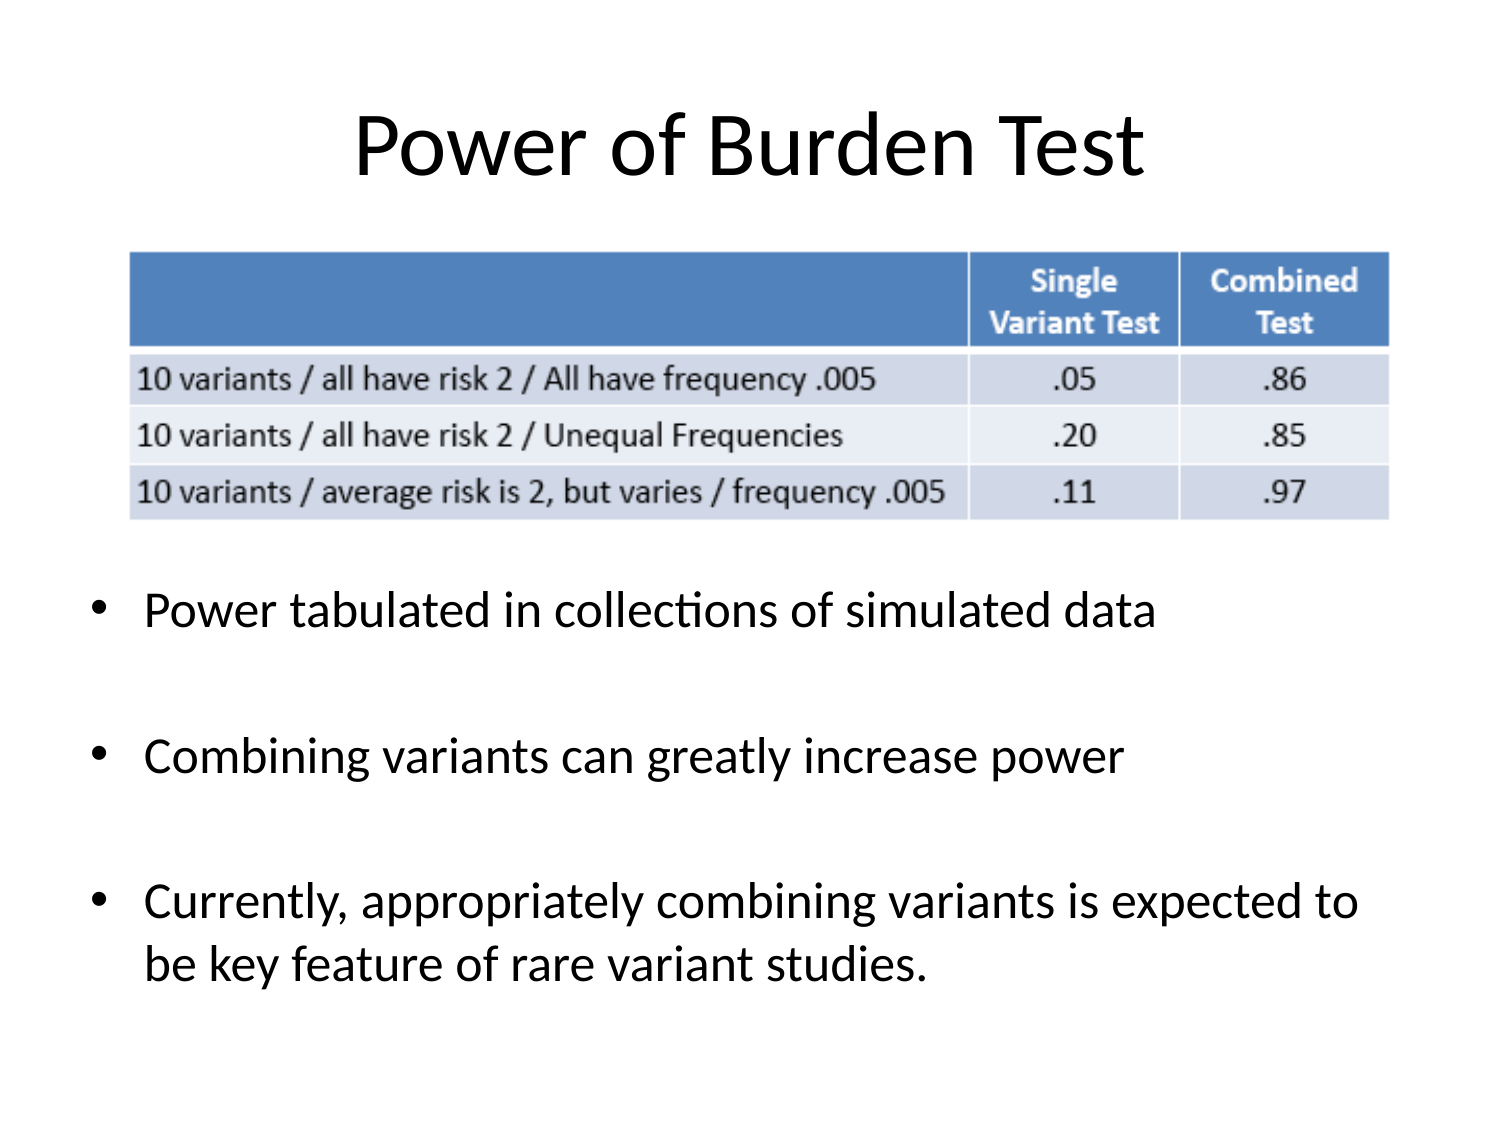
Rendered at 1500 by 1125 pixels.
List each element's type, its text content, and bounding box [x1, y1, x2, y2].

title Power of Burden Test [75, 45, 1425, 233]
list Power tabulated in collections of simulated data Combining variants can greatly increase power Currently, appropriately combining variants is expected to be key feature of rare variant studies. [75, 262, 1425, 1005]
picture [97, 215, 1426, 564]
